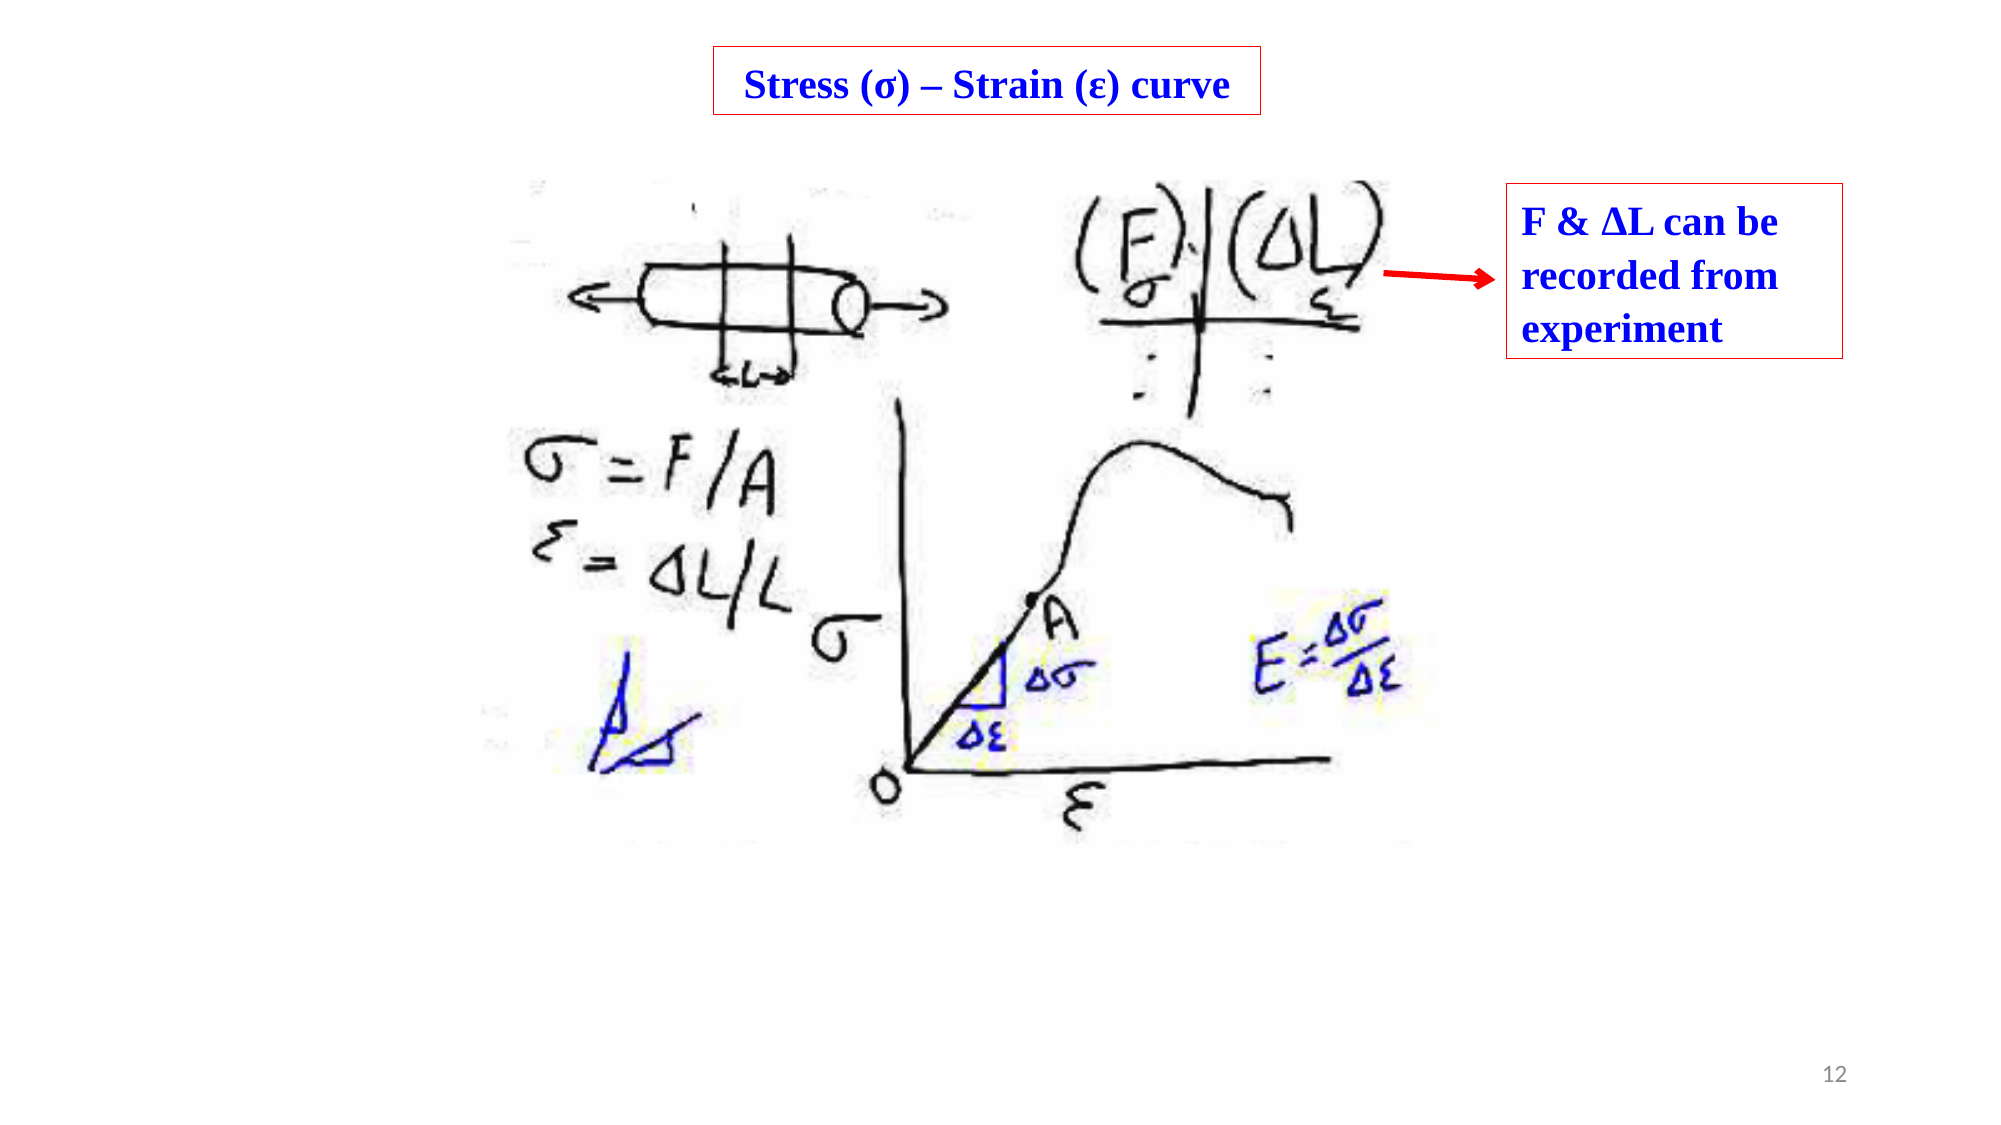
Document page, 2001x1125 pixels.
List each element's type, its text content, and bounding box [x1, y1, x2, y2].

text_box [1383, 273, 1496, 280]
text_box Stress (σ) – Strain (ε) curve [713, 46, 1261, 115]
text_box F & ΔL can be recorded from experiment [1506, 183, 1843, 359]
picture [481, 169, 1453, 857]
slide_number 12 [1412, 1042, 1863, 1103]
